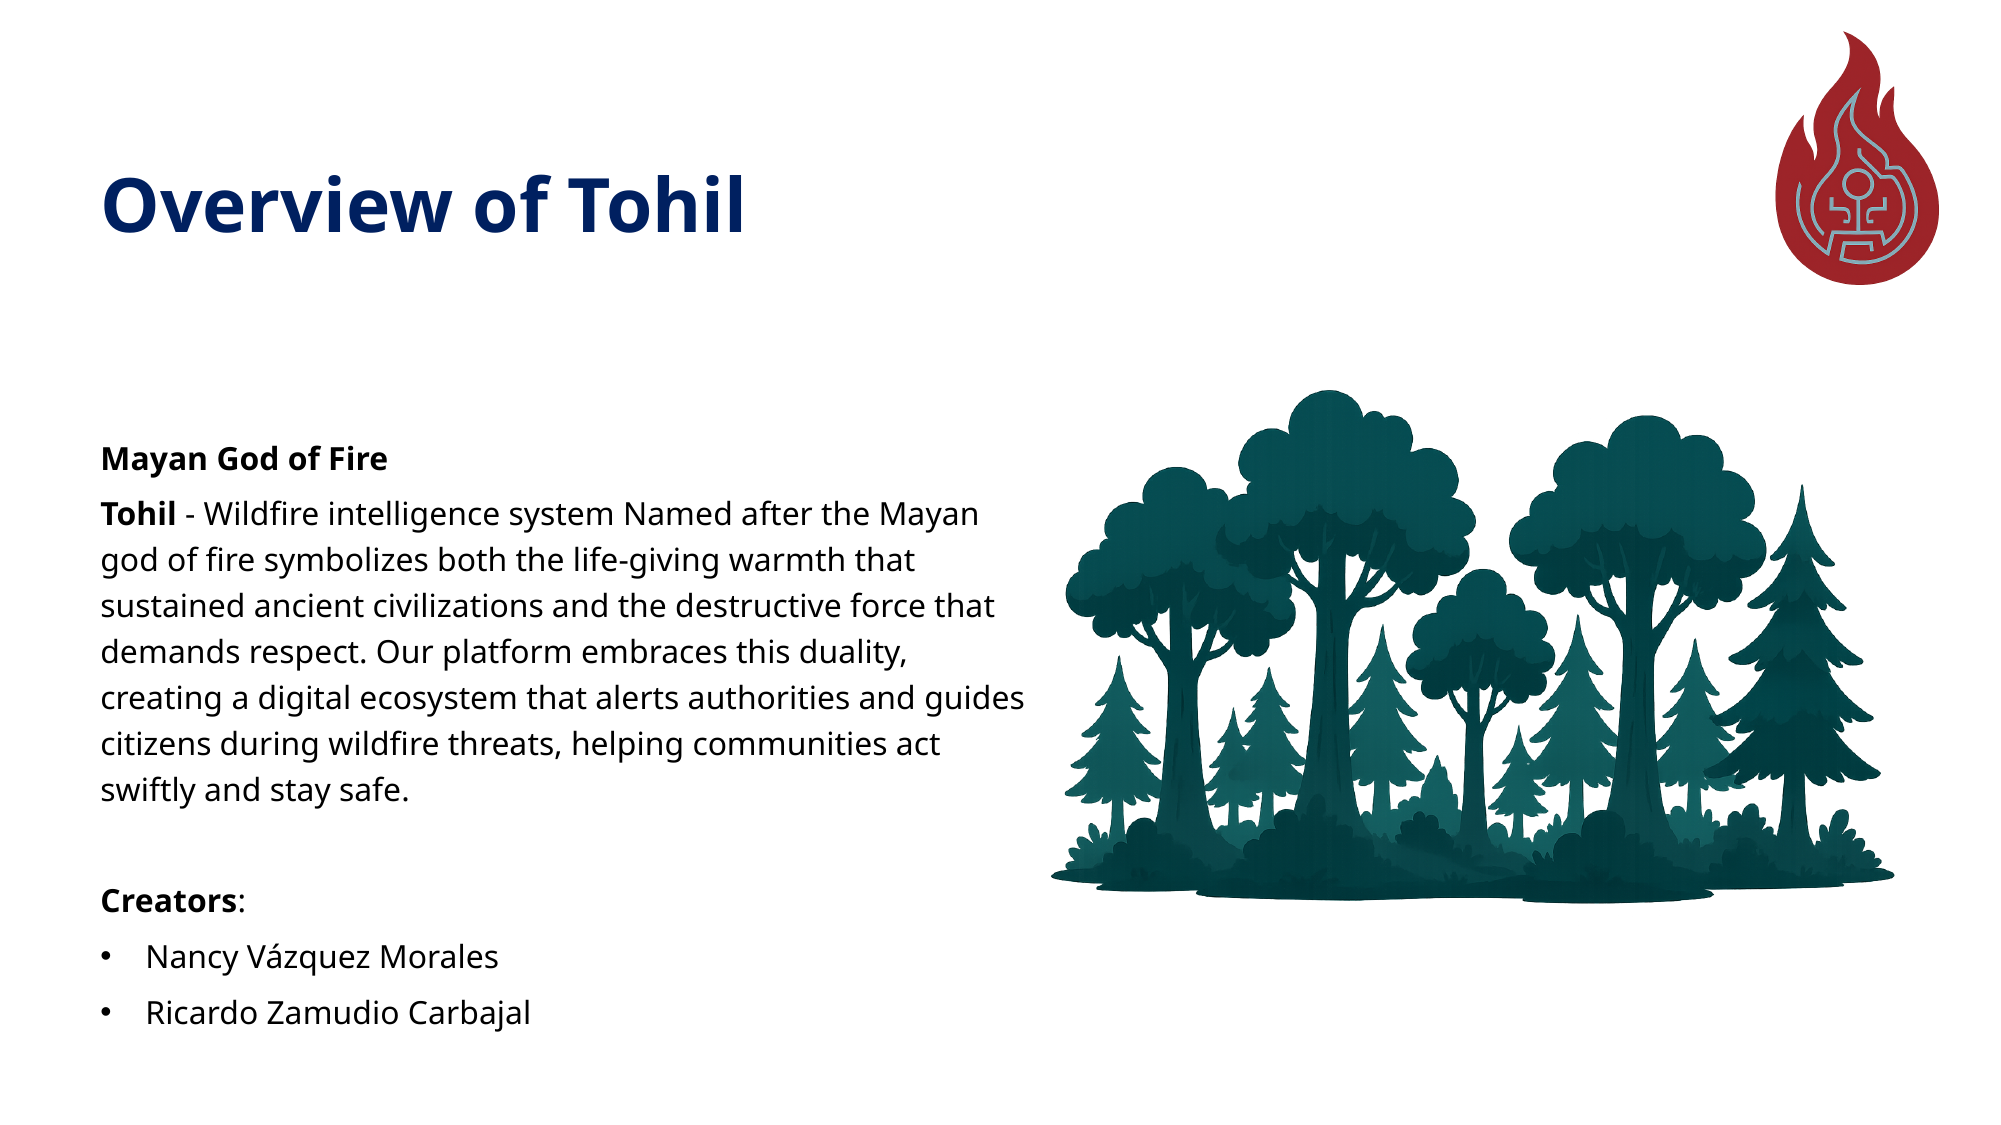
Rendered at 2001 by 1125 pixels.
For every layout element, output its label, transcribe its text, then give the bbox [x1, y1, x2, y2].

picture [1716, 18, 2000, 303]
list Mayan God of Fire Tohil - Wildfire intelligence system Named after the Mayan god of fire symbolizes both the life-giving warmth that sustained ancient civilizations and the destructive force that demands respect. Our platform embraces this duality, creating a digital ecosystem that alerts authorities and guides citizens during wildfire threats, helping communities act swiftly and stay safe. Creators: Nancy Vázquez Morales Ricardo Zamudio Carbajal [85, 423, 1051, 1041]
title Overview of Tohil [85, 160, 1119, 401]
picture [1033, 361, 1915, 950]
